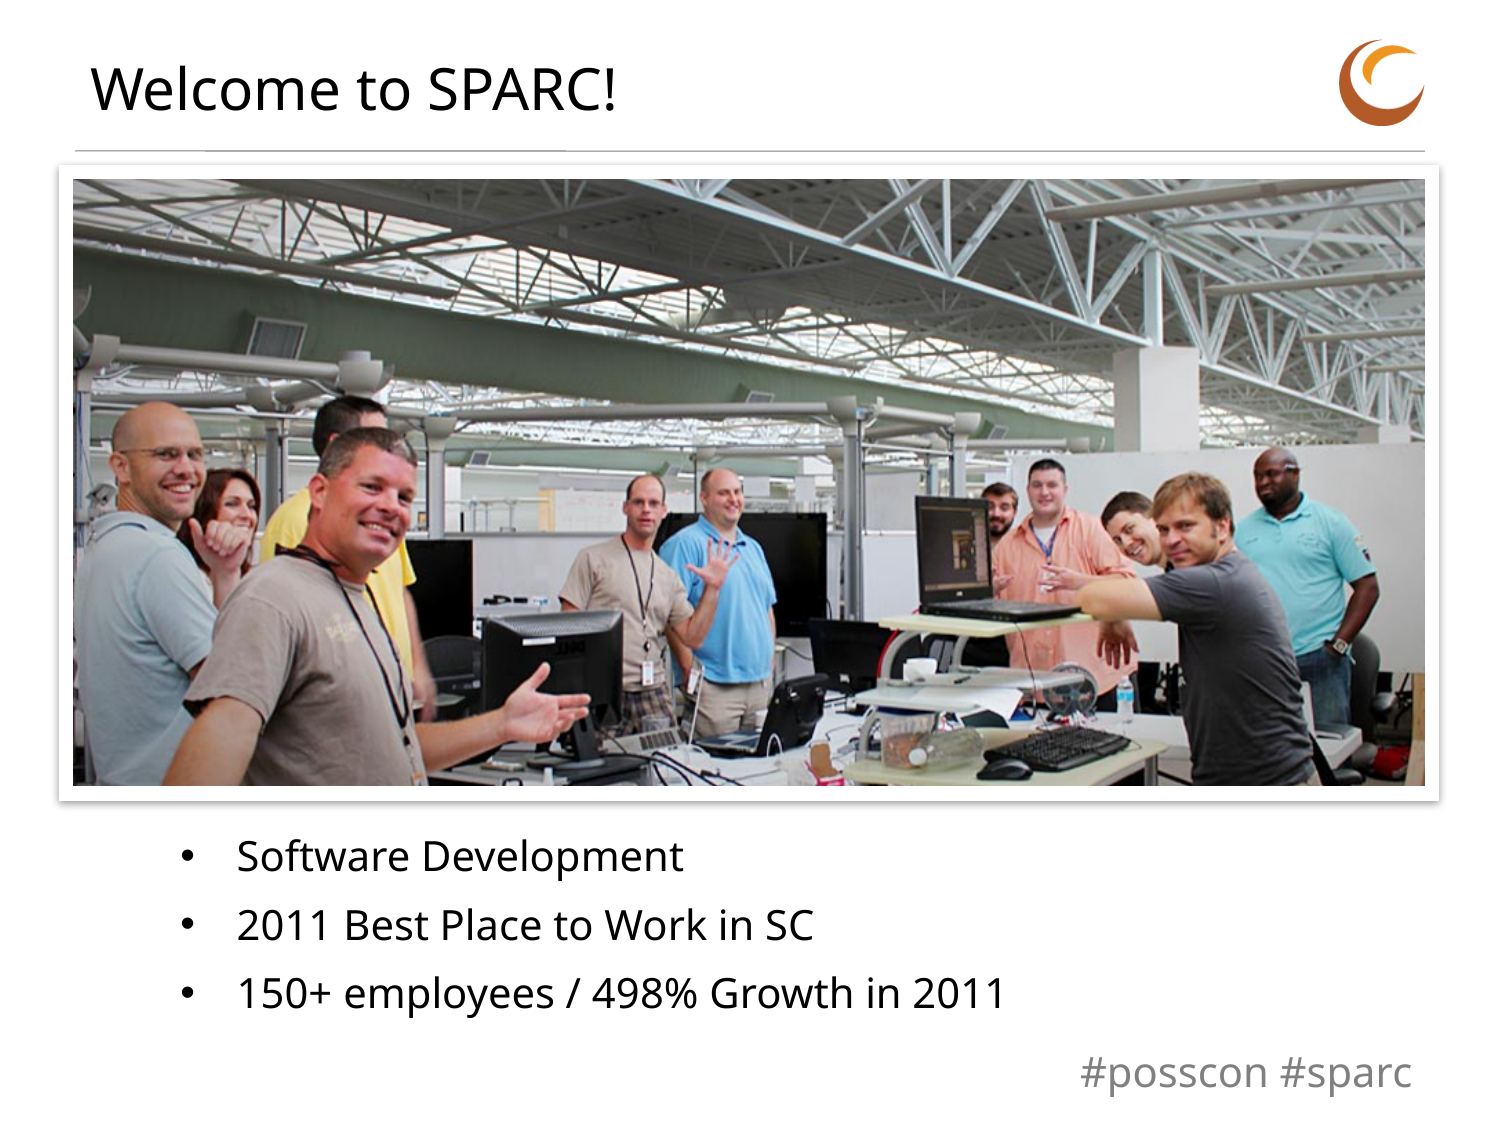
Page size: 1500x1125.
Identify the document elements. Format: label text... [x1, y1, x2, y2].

title Welcome to SPARC! [75, 45, 1425, 123]
picture [1339, 39, 1425, 45]
text_box Software Development 2011 Best Place to Work in SC 150+ employees / 498% Growth in 2011 [165, 812, 1500, 1097]
picture [73, 179, 1426, 787]
